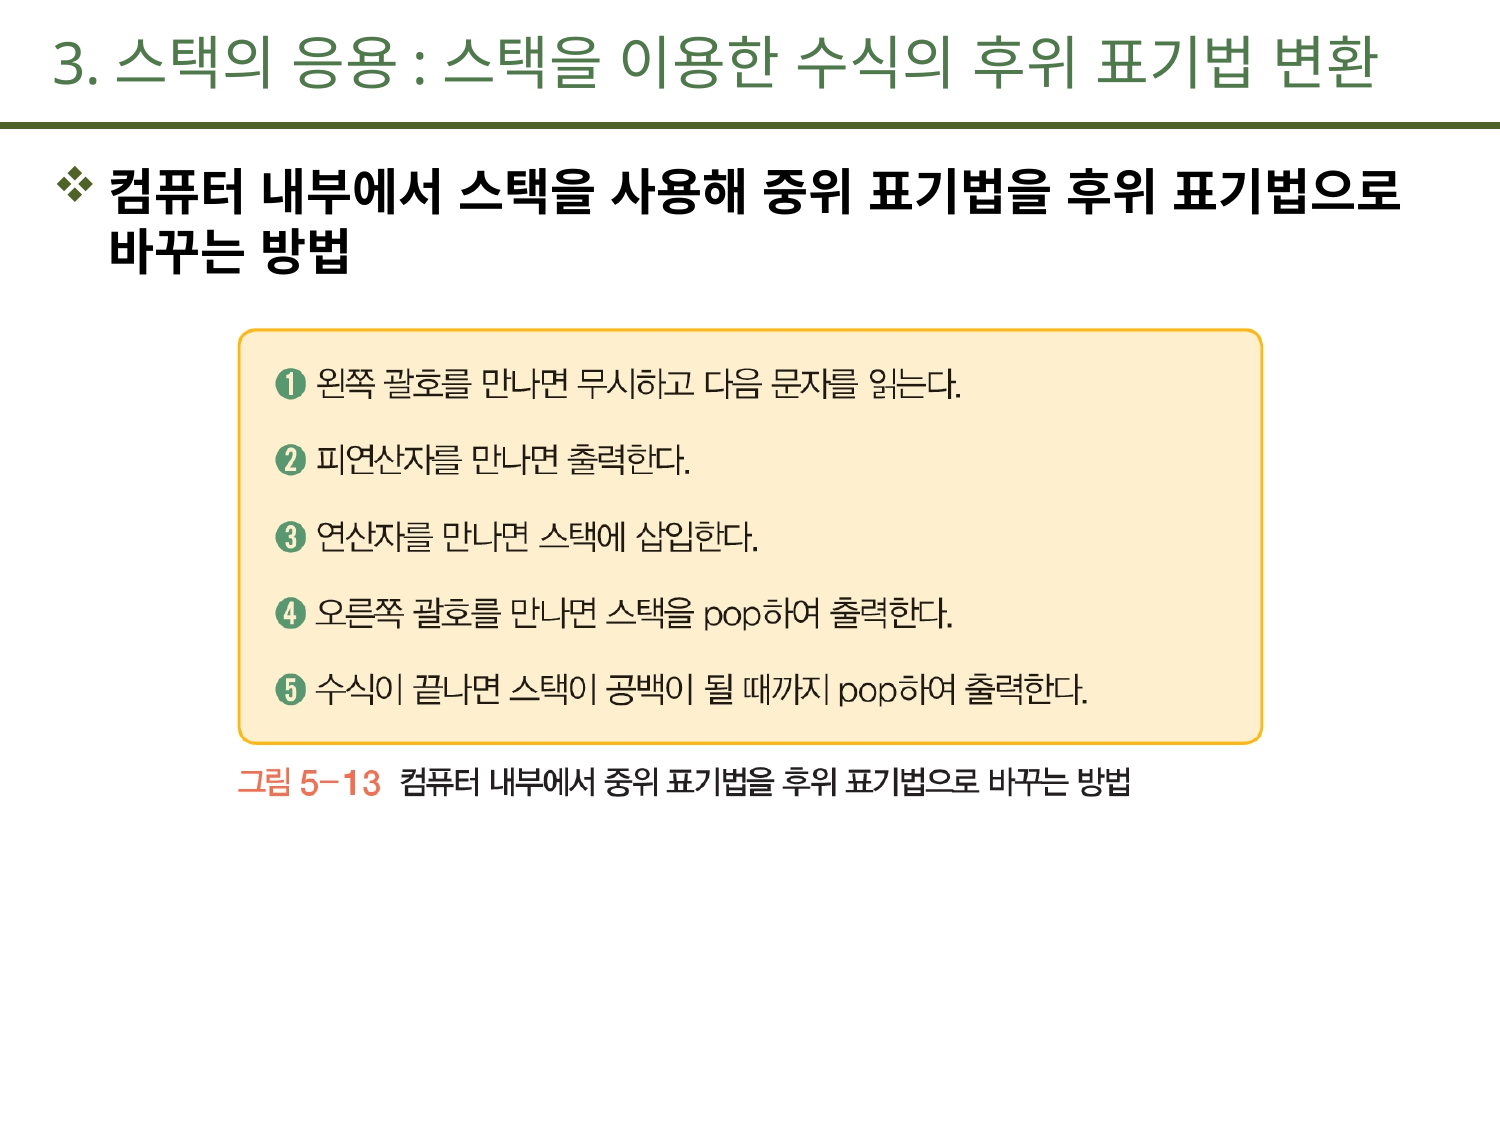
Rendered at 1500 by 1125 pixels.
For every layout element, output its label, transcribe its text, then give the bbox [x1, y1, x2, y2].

list 컴퓨터 내부에서 스택을 사용해 중위 표기법을 후위 표기법으로 바꾸는 방법 [37, 152, 1463, 1091]
picture [224, 315, 1275, 810]
title 3.스택의 응용:스택을 이용한 수식의 후위 표기법 변환 [37, 13, 1500, 109]
